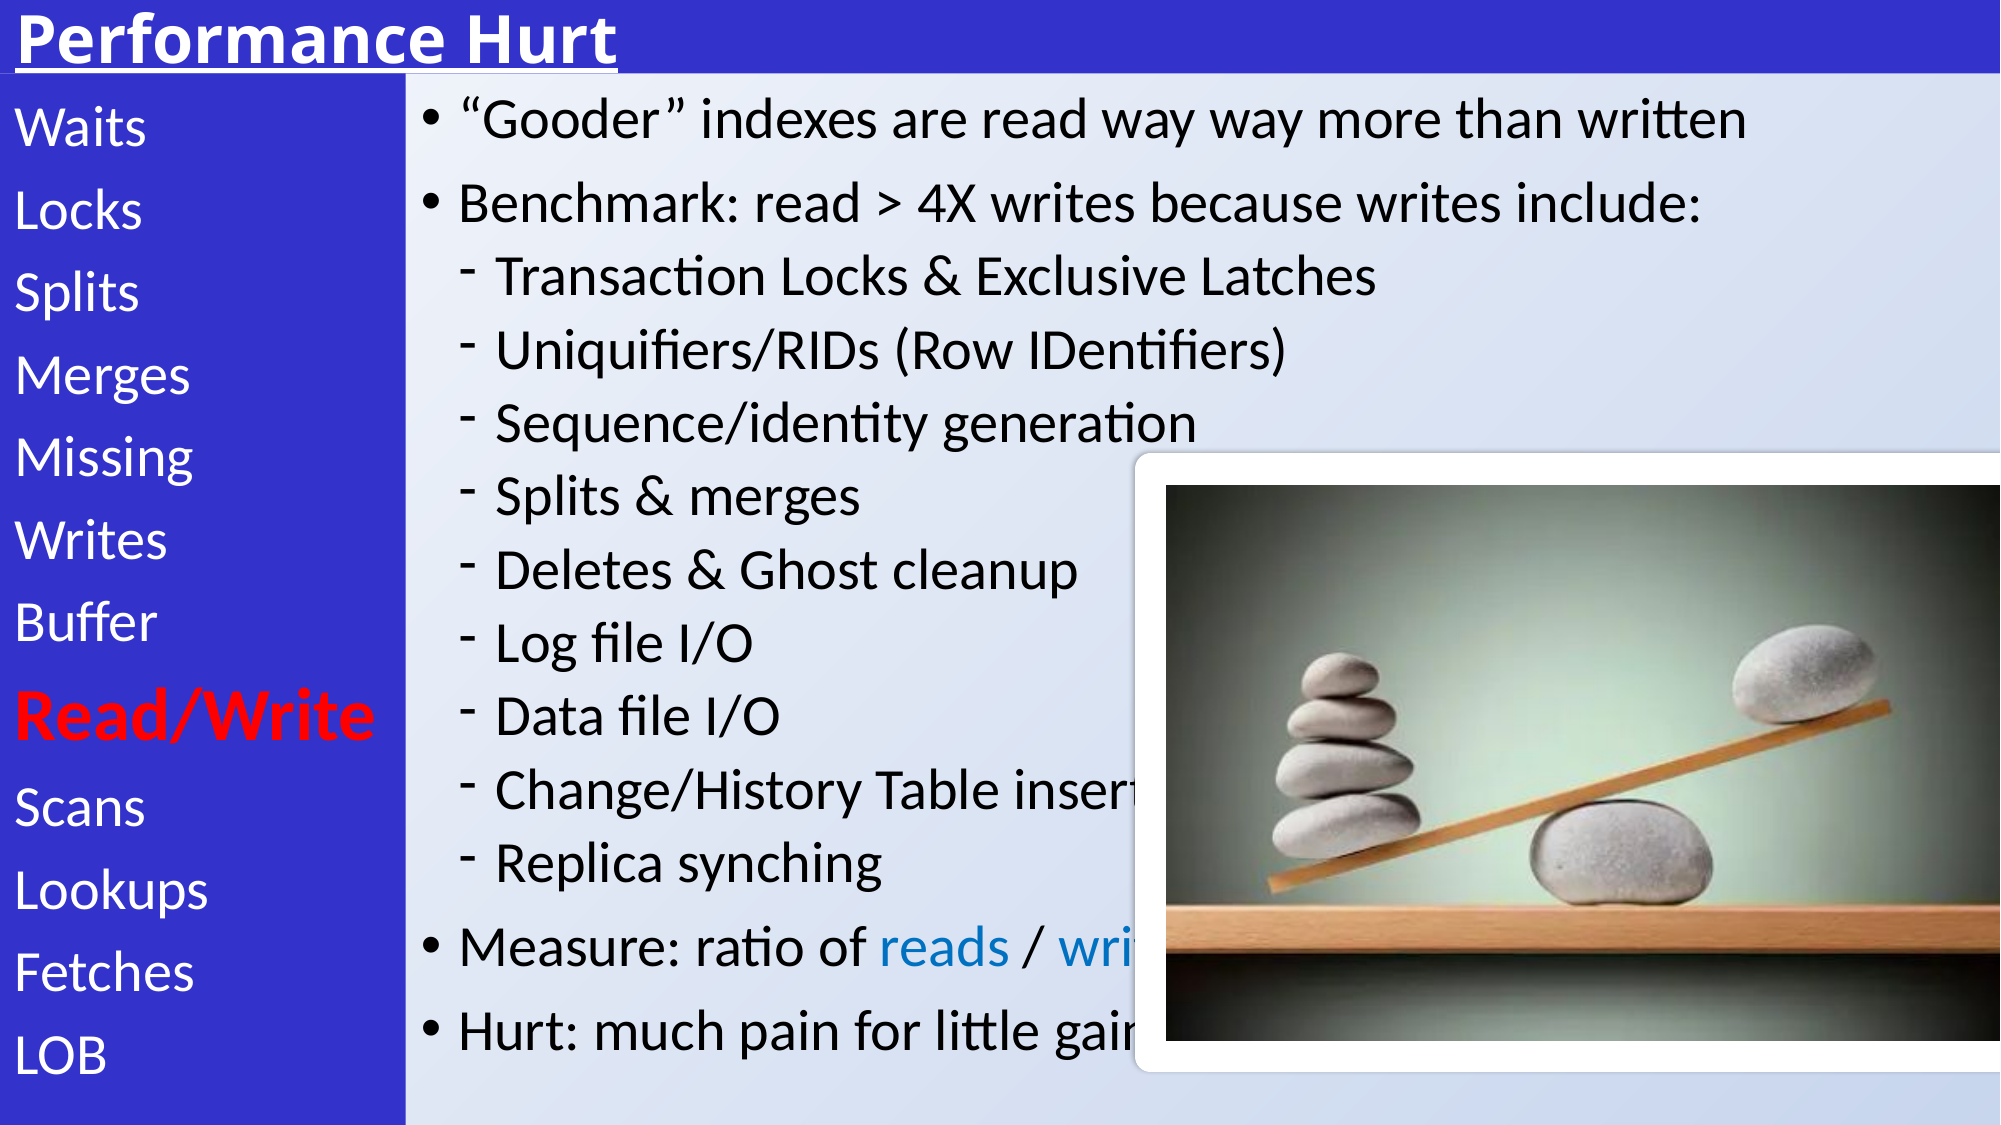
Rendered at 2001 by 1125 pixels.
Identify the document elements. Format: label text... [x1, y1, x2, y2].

title Performance Hurt [0, 0, 2000, 73]
picture [1166, 484, 2000, 1041]
list Waits Locks Splits Merges Missing Writes Buffer Read/Write Scans Lookups Fetches LOB [0, 73, 406, 1125]
list “Gooder” indexes are read way way more than written Benchmark: read > 4X writes because writes include: Transaction Locks & Exclusive Latches Uniquifiers/RIDs (Row IDentifiers) Sequence/identity generation Splits & merges Deletes & Ghost cleanup Log file I/O Data file I/O Change/History Table inserts Replica synching Measure: ratio of reads / writes Hurt: much pain for little gain [406, 73, 2000, 1125]
